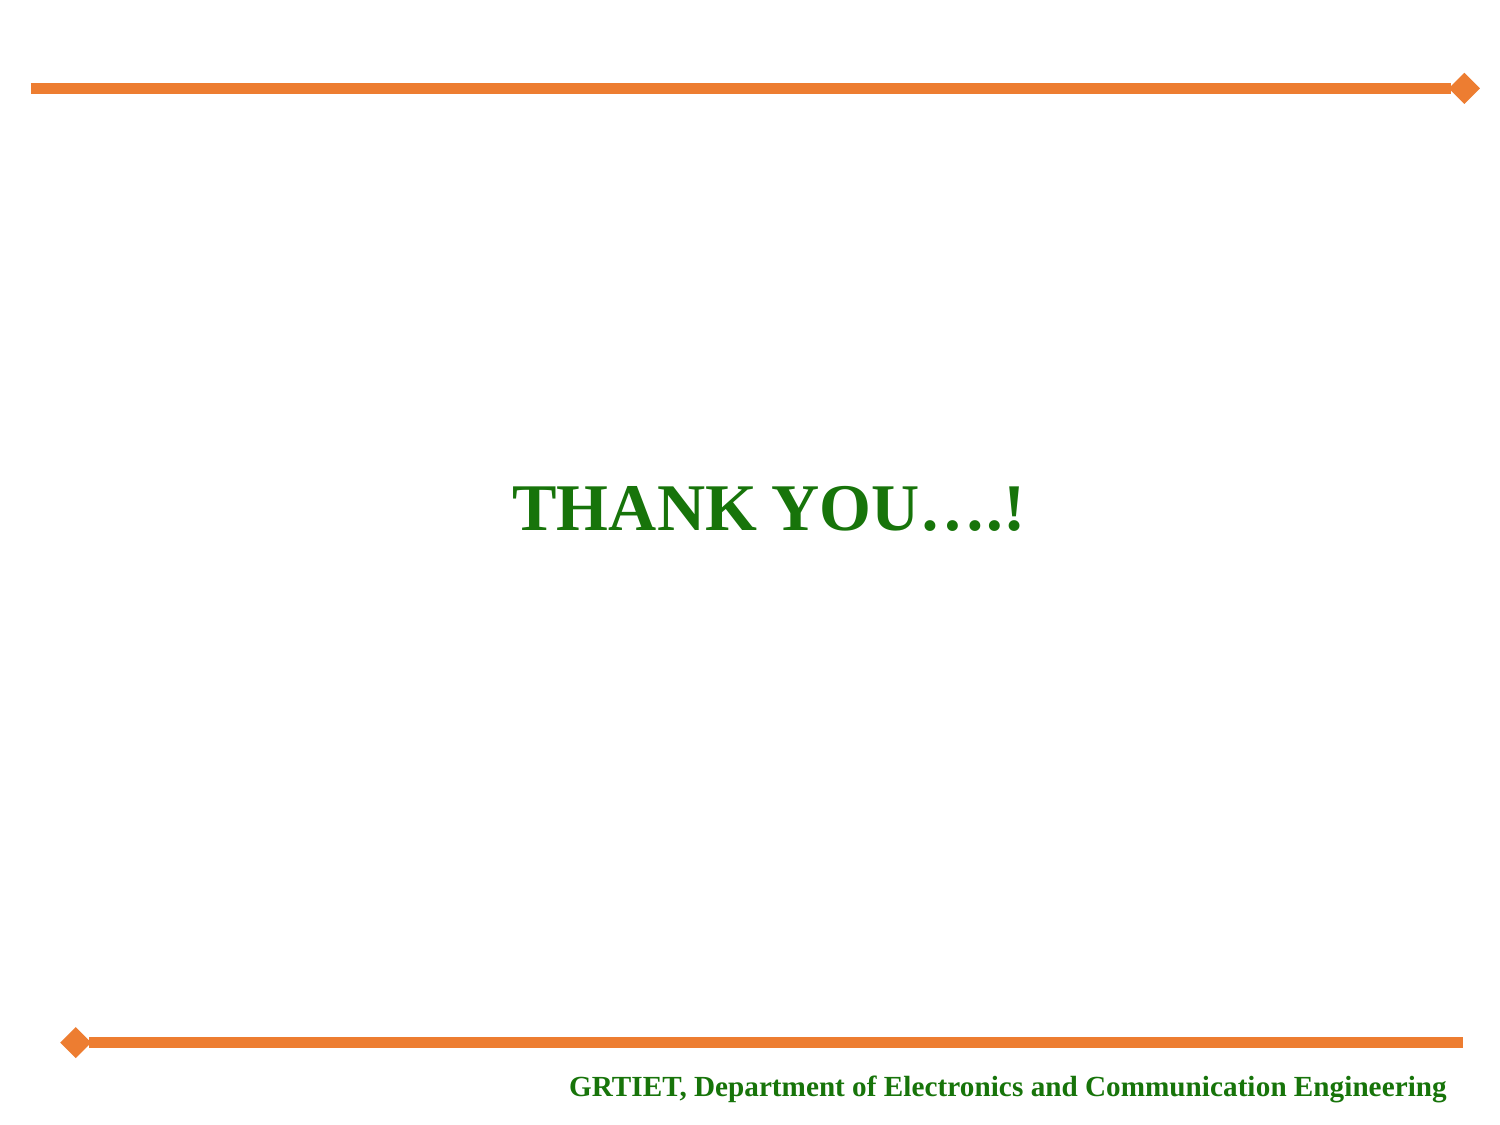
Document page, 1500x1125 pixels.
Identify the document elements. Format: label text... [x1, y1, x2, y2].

text_box [75, 391, 1420, 542]
text_box GRTIET, Department of Electronics and Communication Engineering [75, 1059, 1463, 1110]
text_box THANK YOU….! [180, 455, 1358, 551]
